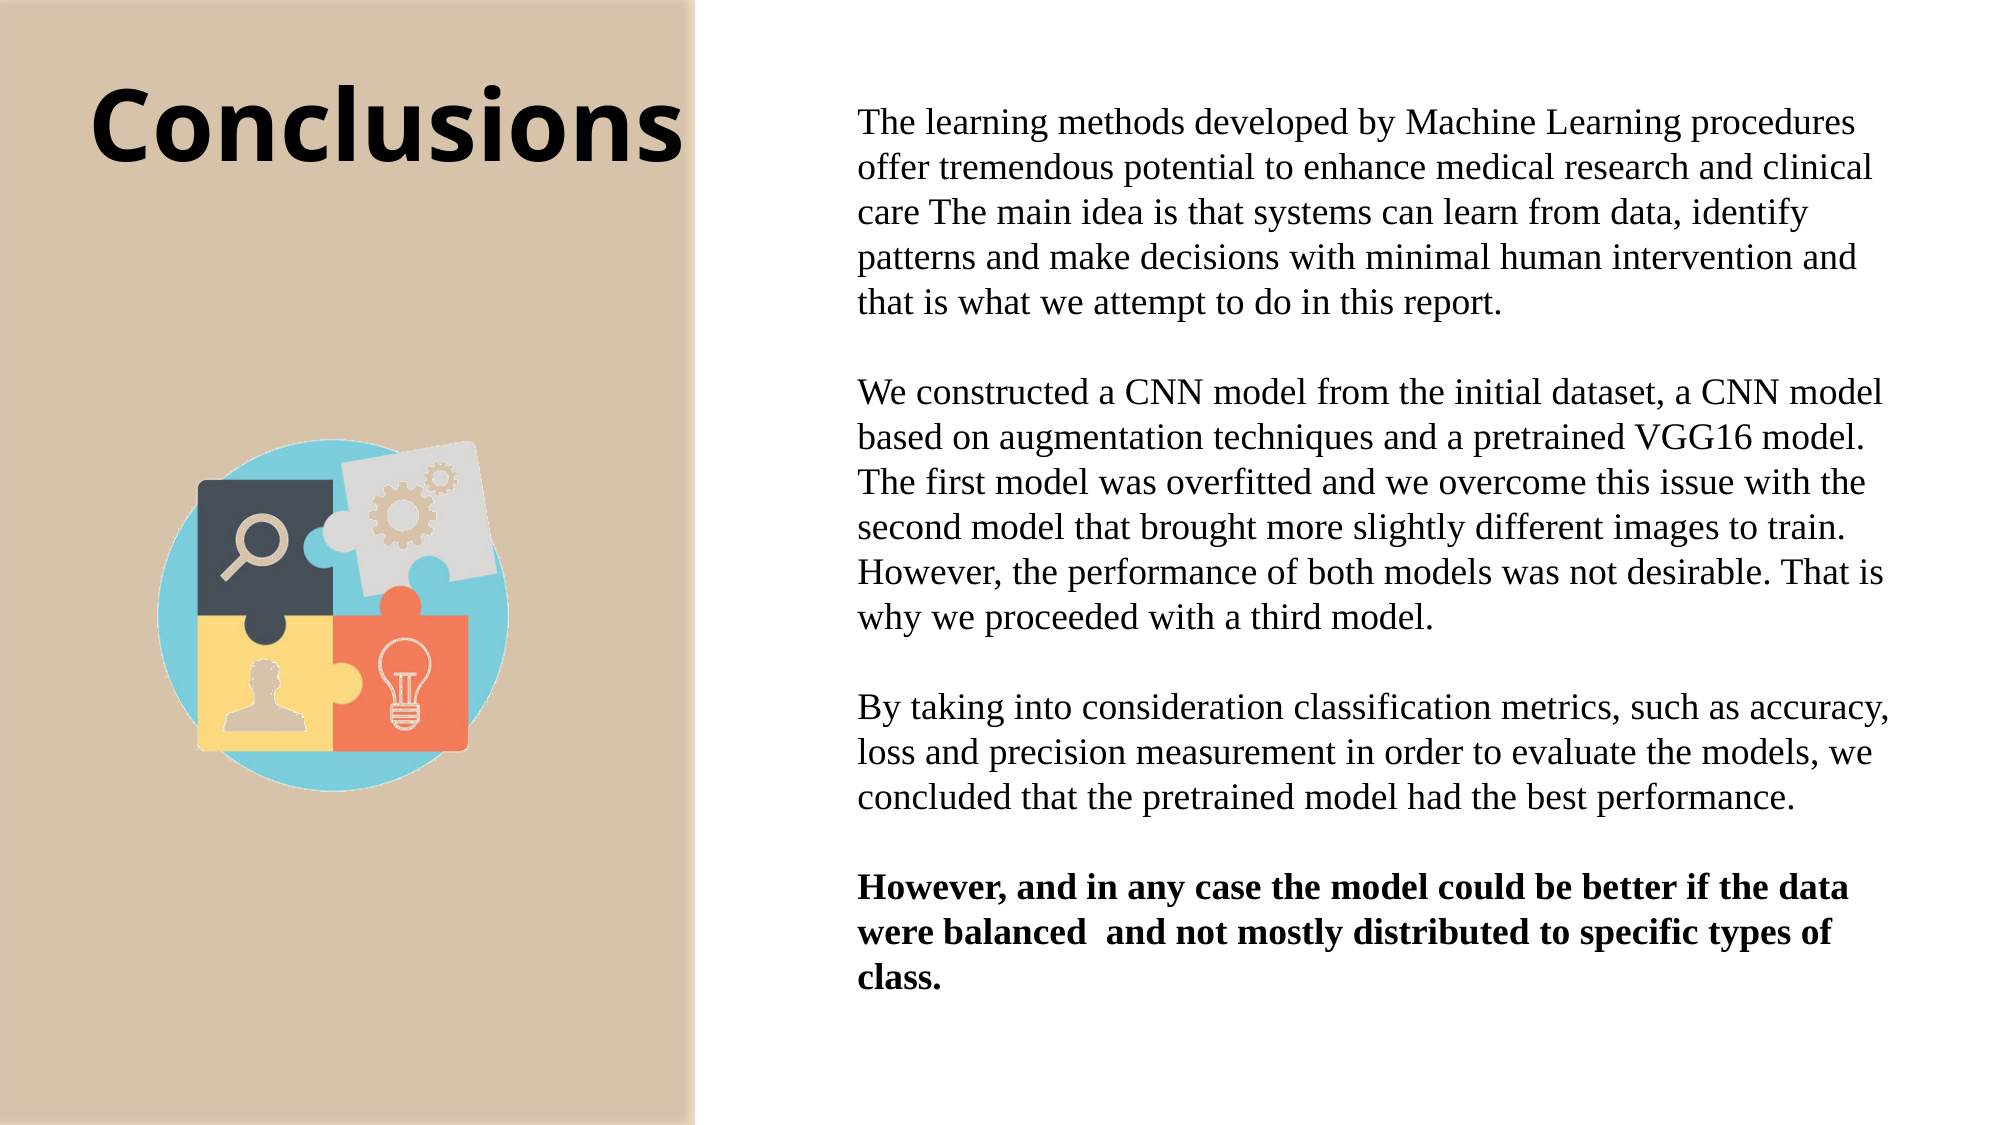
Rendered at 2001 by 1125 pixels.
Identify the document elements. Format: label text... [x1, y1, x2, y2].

picture [147, 429, 519, 802]
text_box The learning methods developed by Machine Learning procedures offer tremendous potential to enhance medical research and clinical care The main idea is that systems can learn from data, identify patterns and make decisions with minimal human intervention and that is what we attempt to do in this report. We constructed a CNN model from the initial dataset, a CNN model based on augmentation techniques and a pretrained VGG16 model. The first model was overfitted and we overcome this issue with the second model that brought more slightly different images to train. However, the performance of both models was not desirable. That is why we proceeded with a third model. By taking into consideration classification metrics, such as accuracy, loss and precision measurement in order to evaluate the models, we concluded that the pretrained model had the best performance. However, and in any case the model could be better if the data were balanced and not mostly distributed to specific types of class. [842, 89, 1926, 1050]
text_box [0, 0, 696, 1125]
text_box Conclusions [74, 11, 1379, 191]
